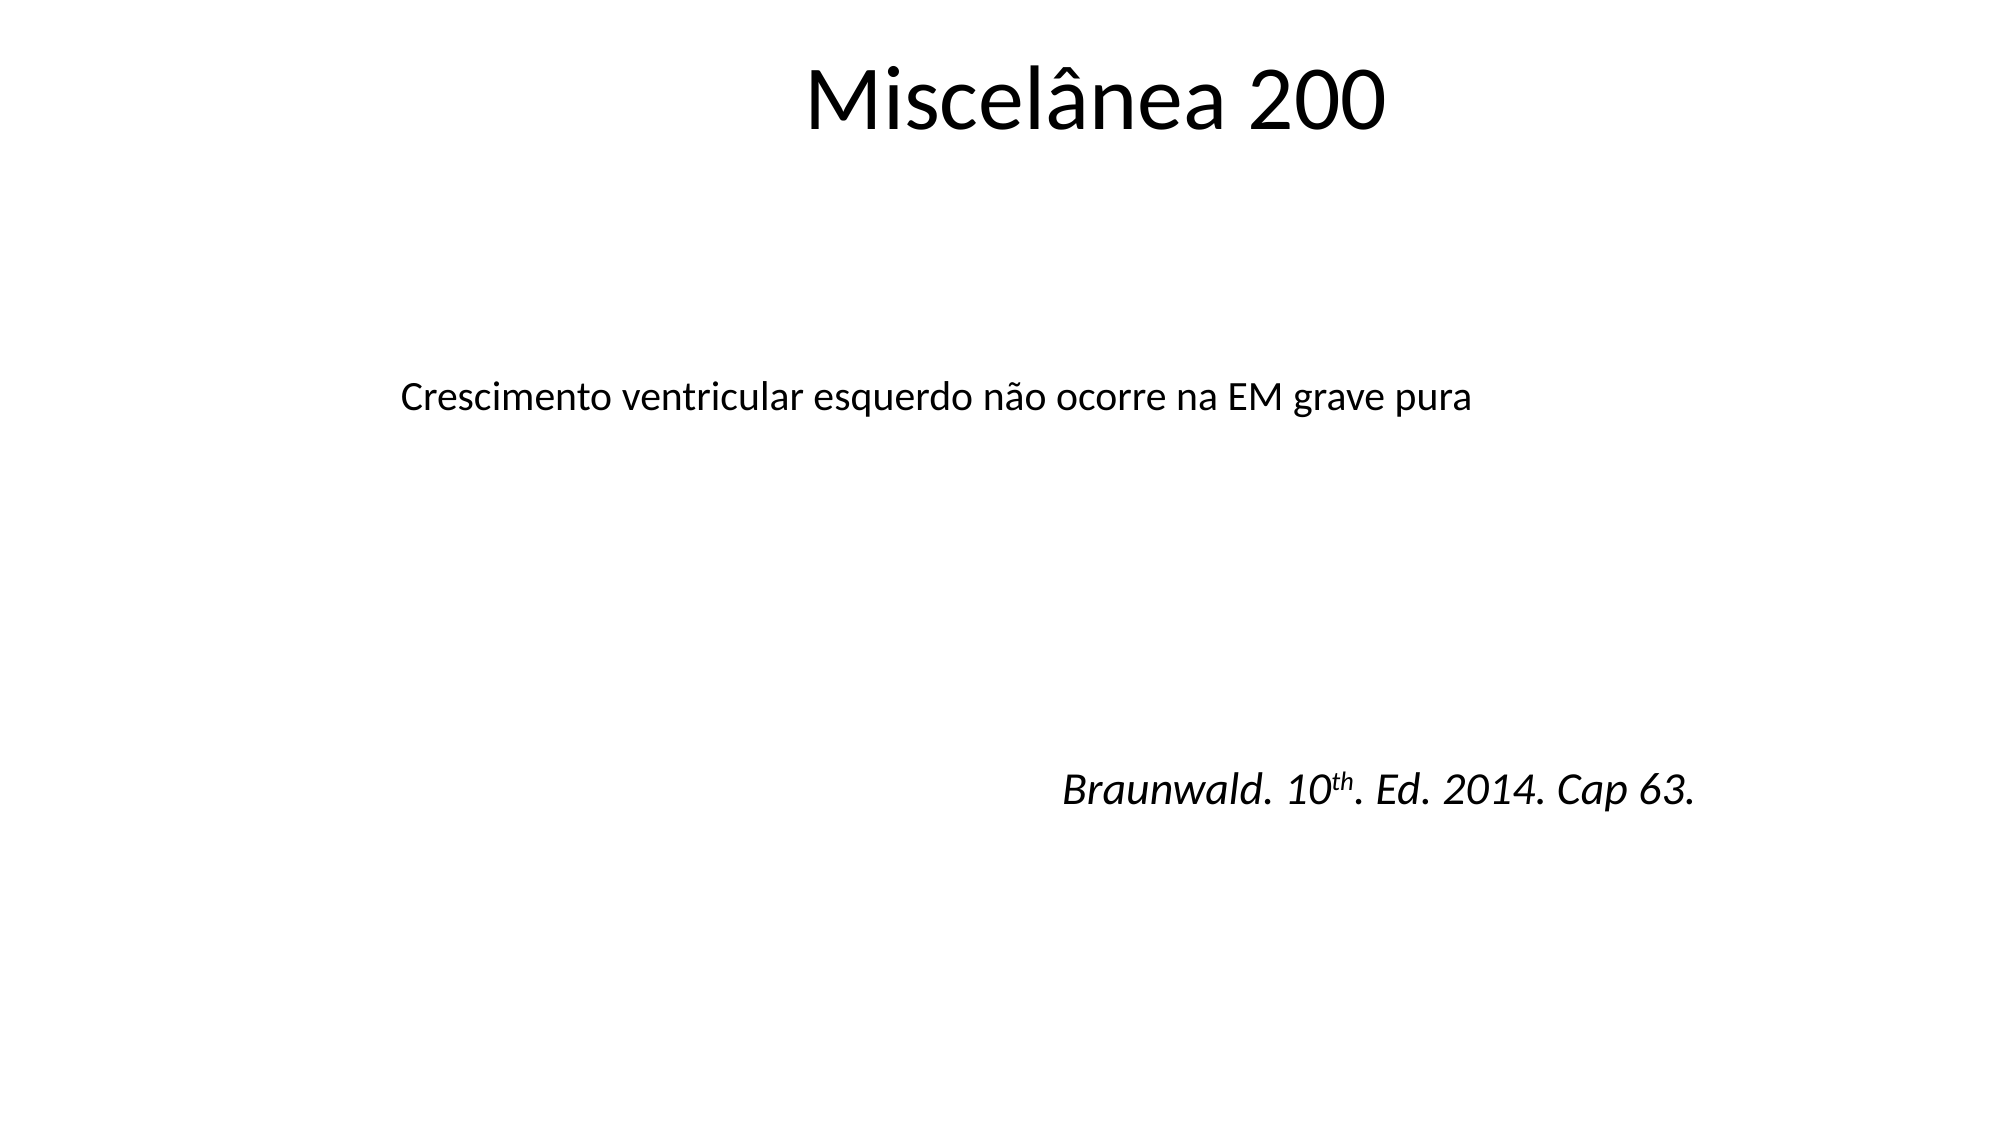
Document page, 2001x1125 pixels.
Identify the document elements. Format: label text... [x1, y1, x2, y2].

list Crescimento ventricular esquerdo não ocorre na EM grave pura [385, 361, 1718, 622]
text_box Braunwald. 10th. Ed. 2014. Cap 63. [1047, 751, 1712, 822]
text_box Miscelânea 200 [790, 30, 1404, 156]
